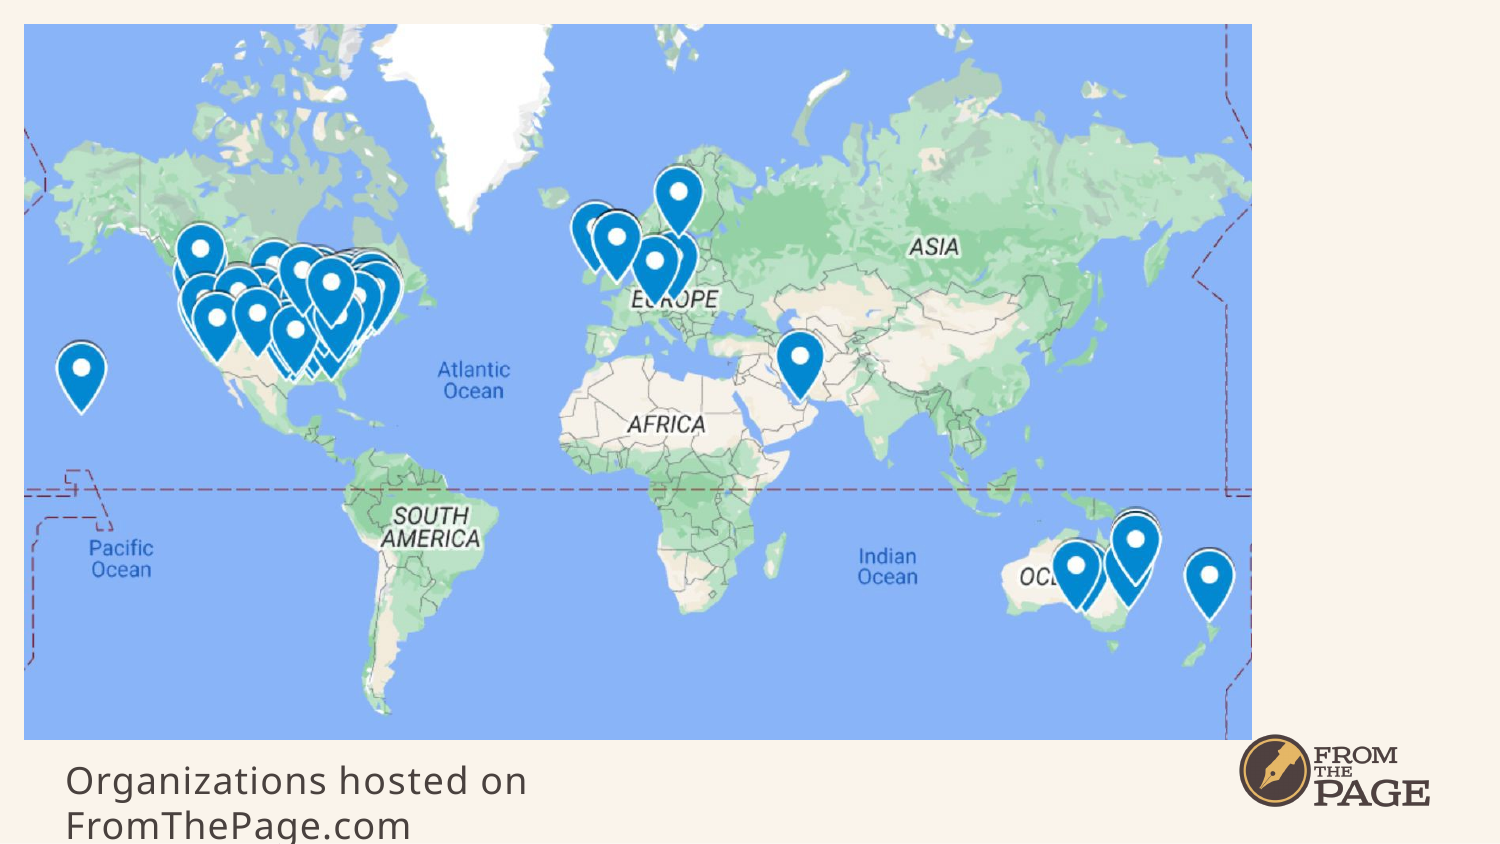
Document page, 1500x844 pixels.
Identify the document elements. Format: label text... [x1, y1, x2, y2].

text_box Organizations hosted on FromThePage.com [63, 755, 842, 844]
picture [24, 24, 1432, 809]
